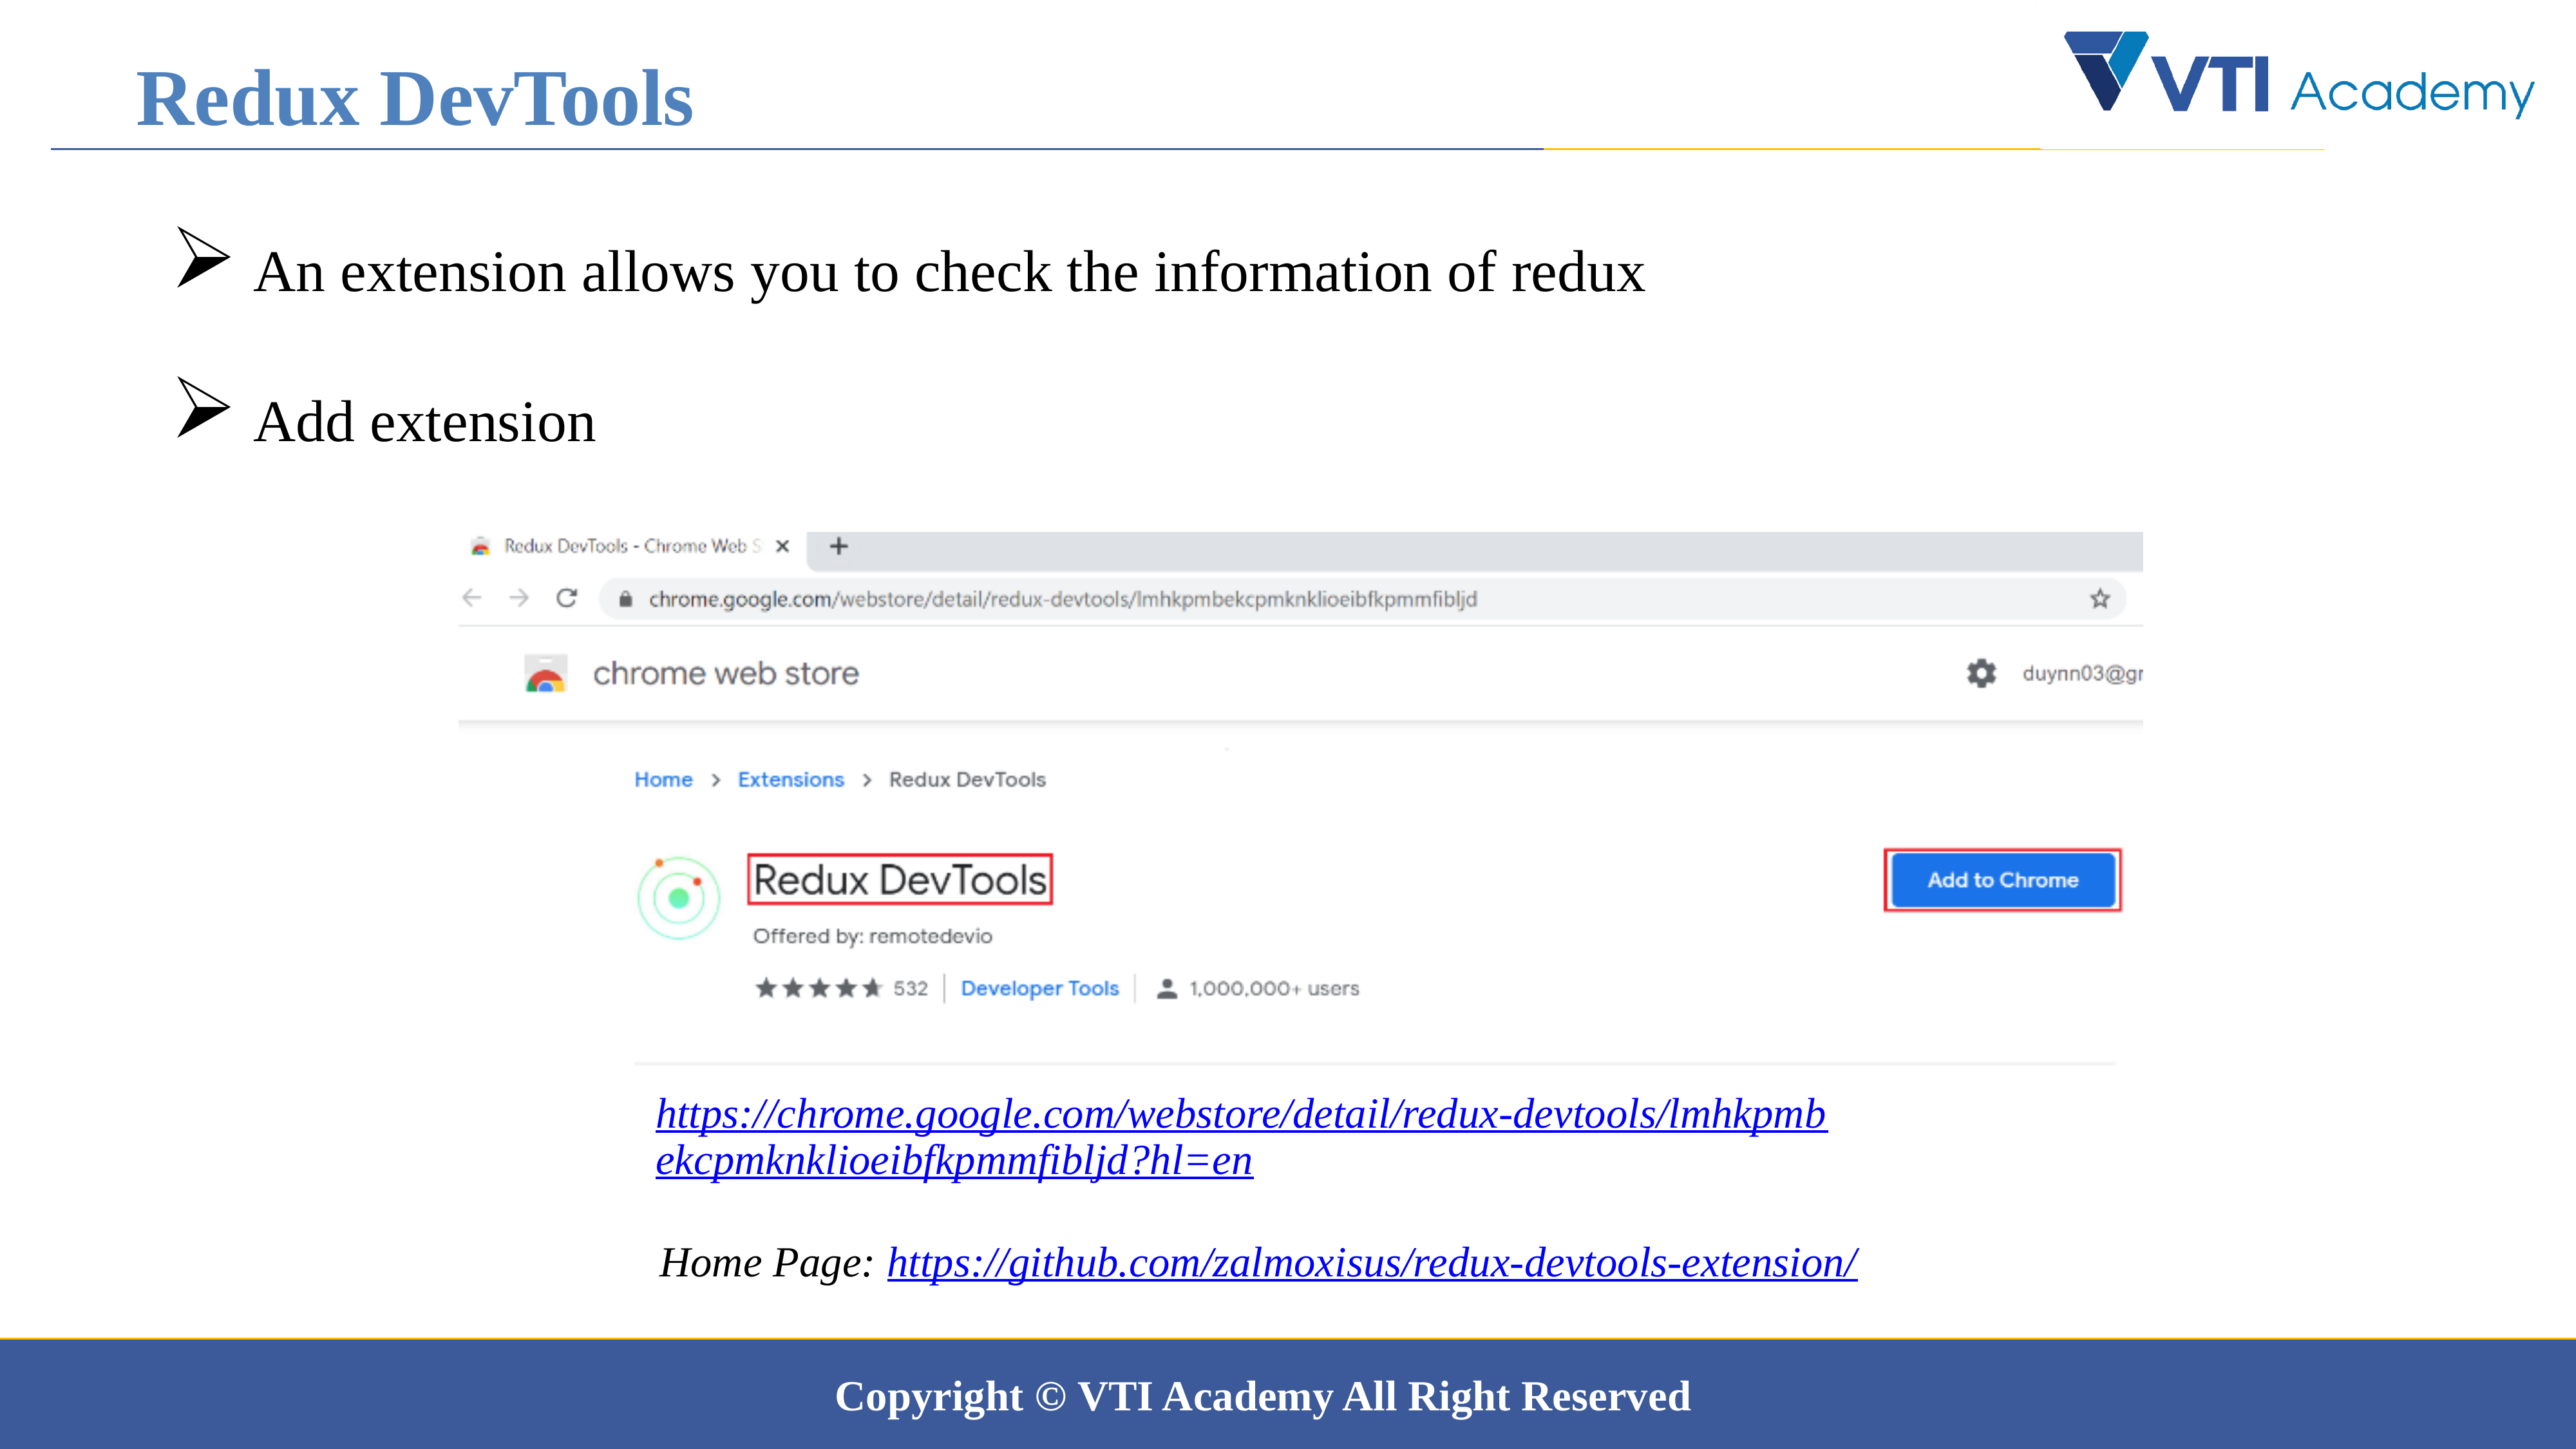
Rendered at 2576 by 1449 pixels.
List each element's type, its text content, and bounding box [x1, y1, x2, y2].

text_box https://chrome.google.com/webstore/detail/redux-devtools/lmhkpmbekcpmknklioeibfkpmmfibljd?hl=en [646, 1077, 1872, 1142]
picture [459, 531, 2143, 1077]
text_box Redux DevTools [126, 60, 1774, 126]
text_box An extension allows you to check the information of redux Add extension [161, 227, 2264, 618]
picture [2034, 0, 2576, 149]
text_box Home Page: https://github.com/zalmoxisus/redux-devtools-extension/ [614, 1229, 1903, 1291]
